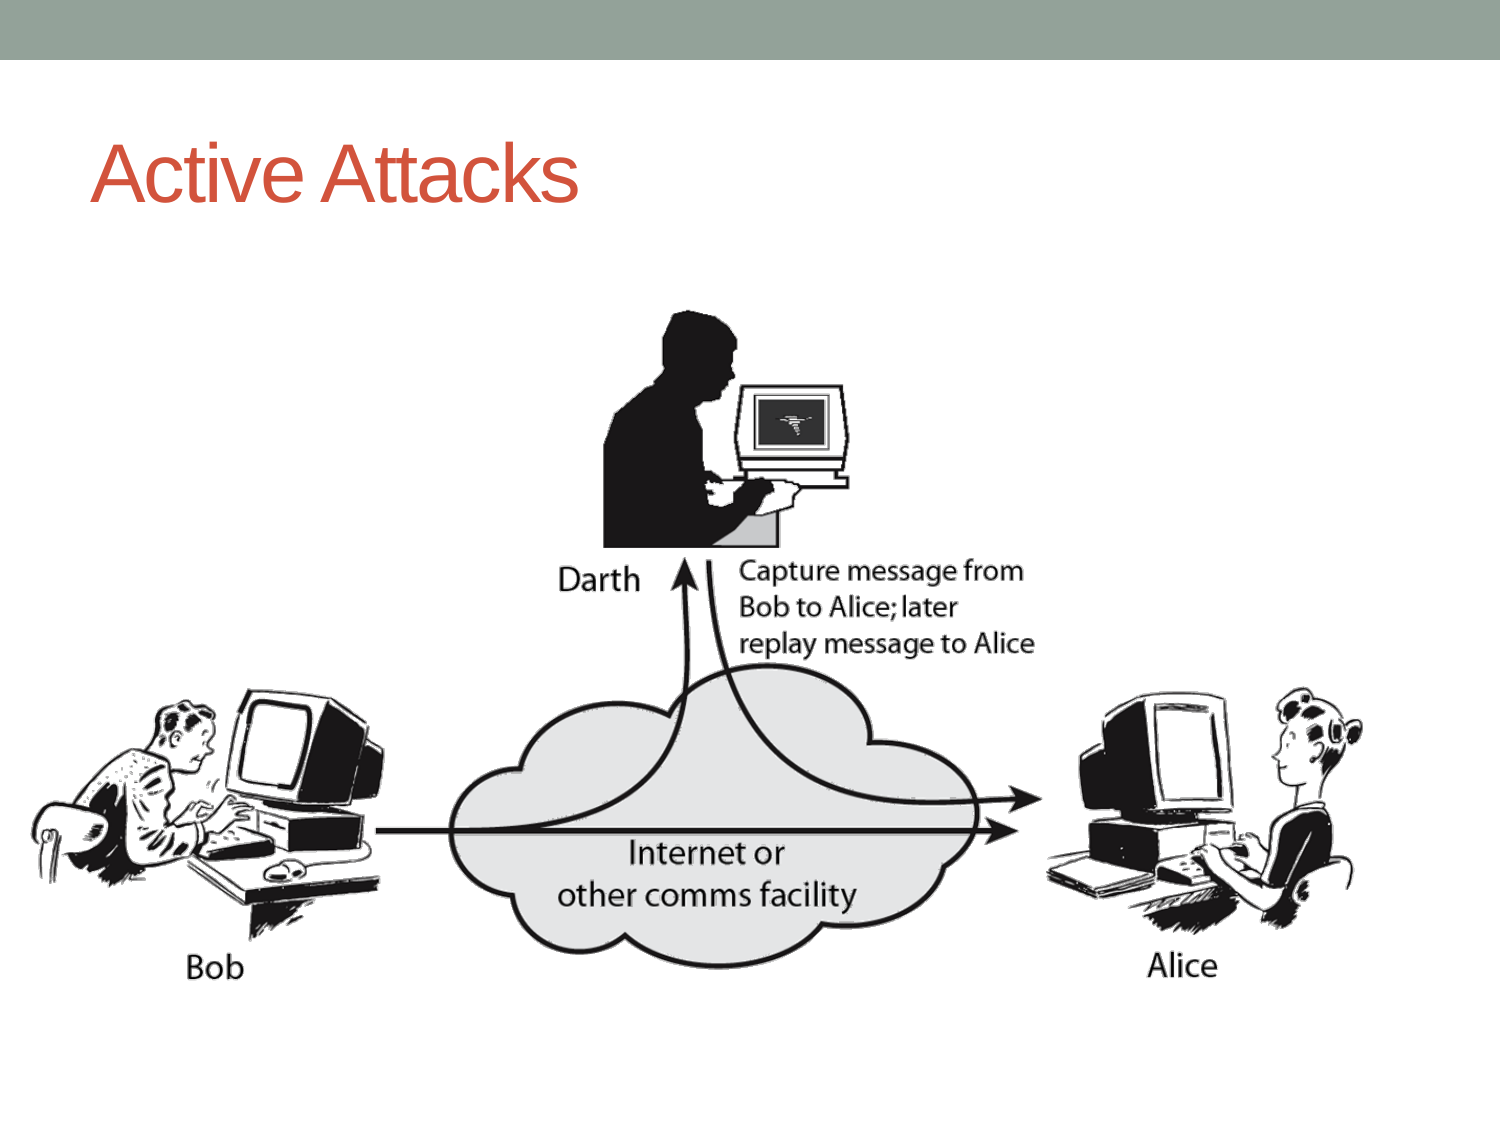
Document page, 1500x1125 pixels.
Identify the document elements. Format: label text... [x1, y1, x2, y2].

picture [0, 290, 1395, 999]
title Active Attacks [75, 87, 1425, 250]
